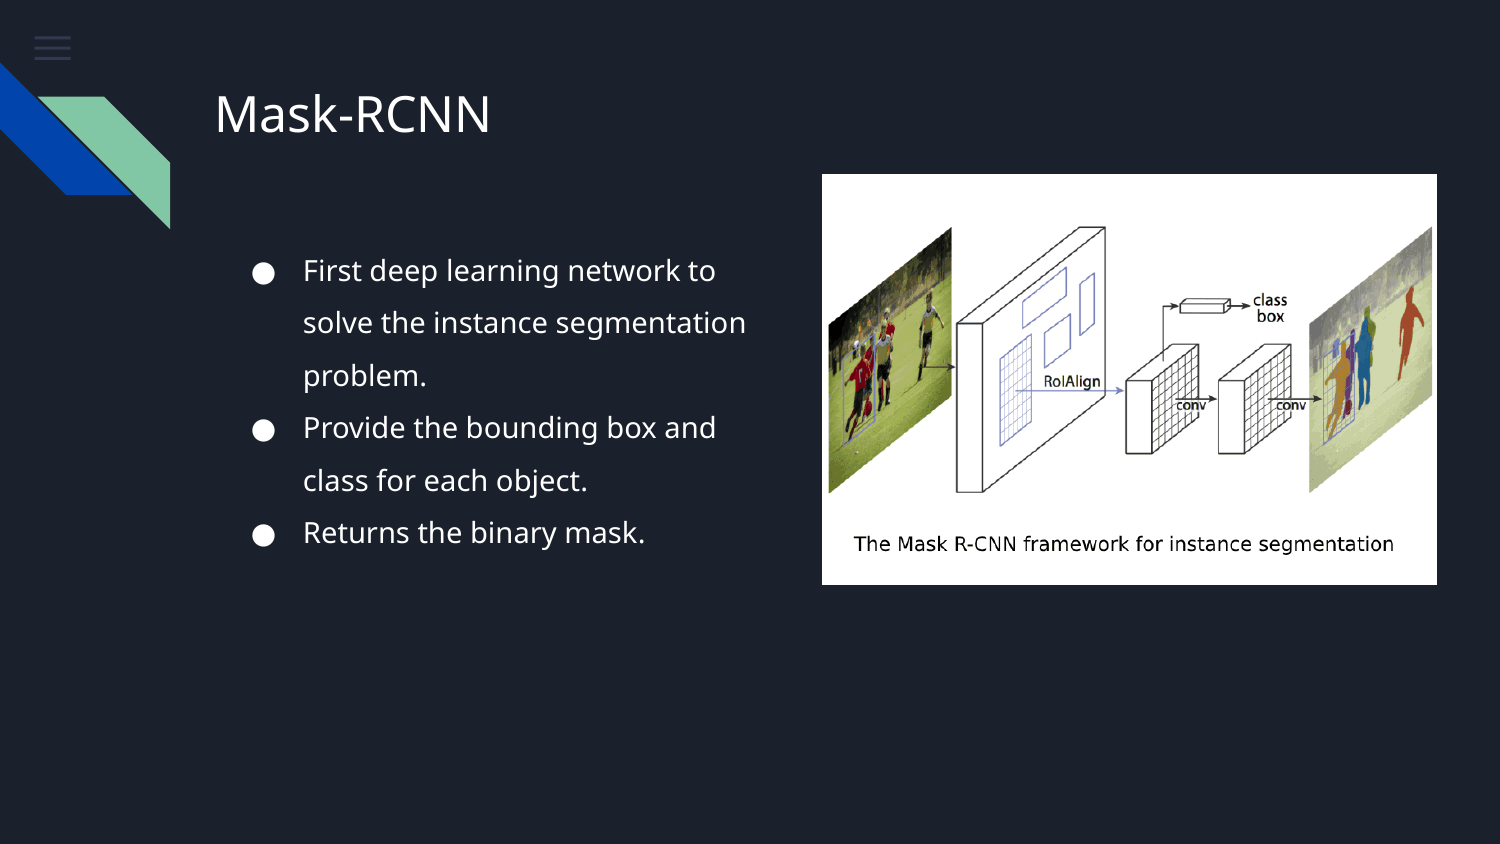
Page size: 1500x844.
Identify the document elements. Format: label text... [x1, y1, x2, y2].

picture [822, 174, 1437, 585]
title Mask-RCNN [199, 67, 823, 175]
list First deep learning network to solve the instance segmentation problem. Provide the bounding box and class for each object. Returns the binary mask. [212, 219, 790, 678]
